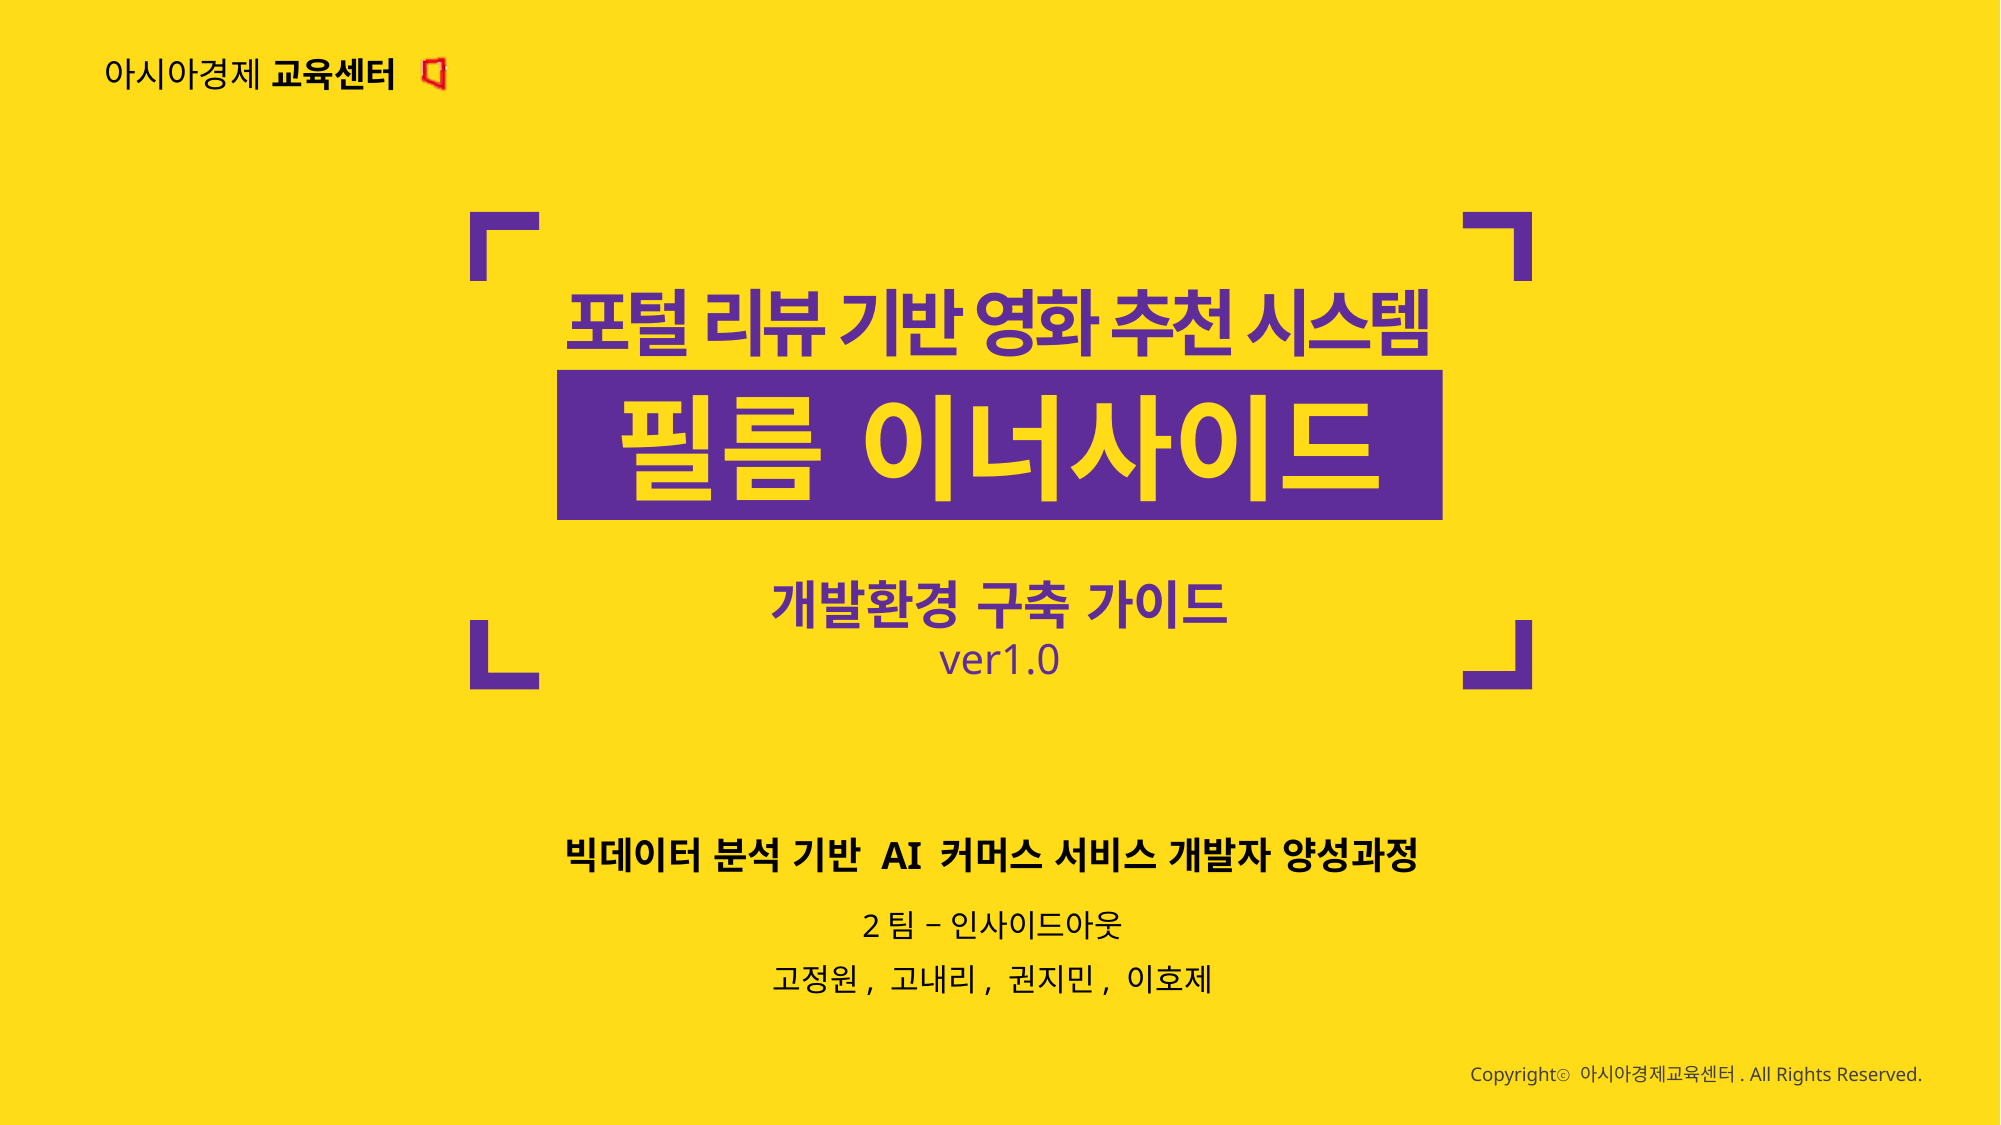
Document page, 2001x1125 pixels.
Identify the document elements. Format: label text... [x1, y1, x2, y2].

text_box 2팀 – 인사이드아웃 [477, 880, 1509, 934]
text_box 고정원, 고내리, 권지민, 이호제 [477, 934, 1509, 1006]
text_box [469, 620, 1532, 690]
text_box 빅데이터 분석 기반 AI 커머스 서비스 개발자 양성과정 [492, 824, 1493, 880]
text_box 필름 이너사이드 [500, 369, 1500, 522]
text_box 개발환경 구축 가이드 [500, 565, 1500, 620]
text_box Copyrightⓒ 아시아경제교육센터. All Rights Reserved. [1455, 1055, 1938, 1093]
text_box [89, 34, 468, 126]
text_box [469, 211, 1532, 281]
text_box 포털 리뷰 기반 영화 추천 시스템 [500, 281, 1500, 369]
